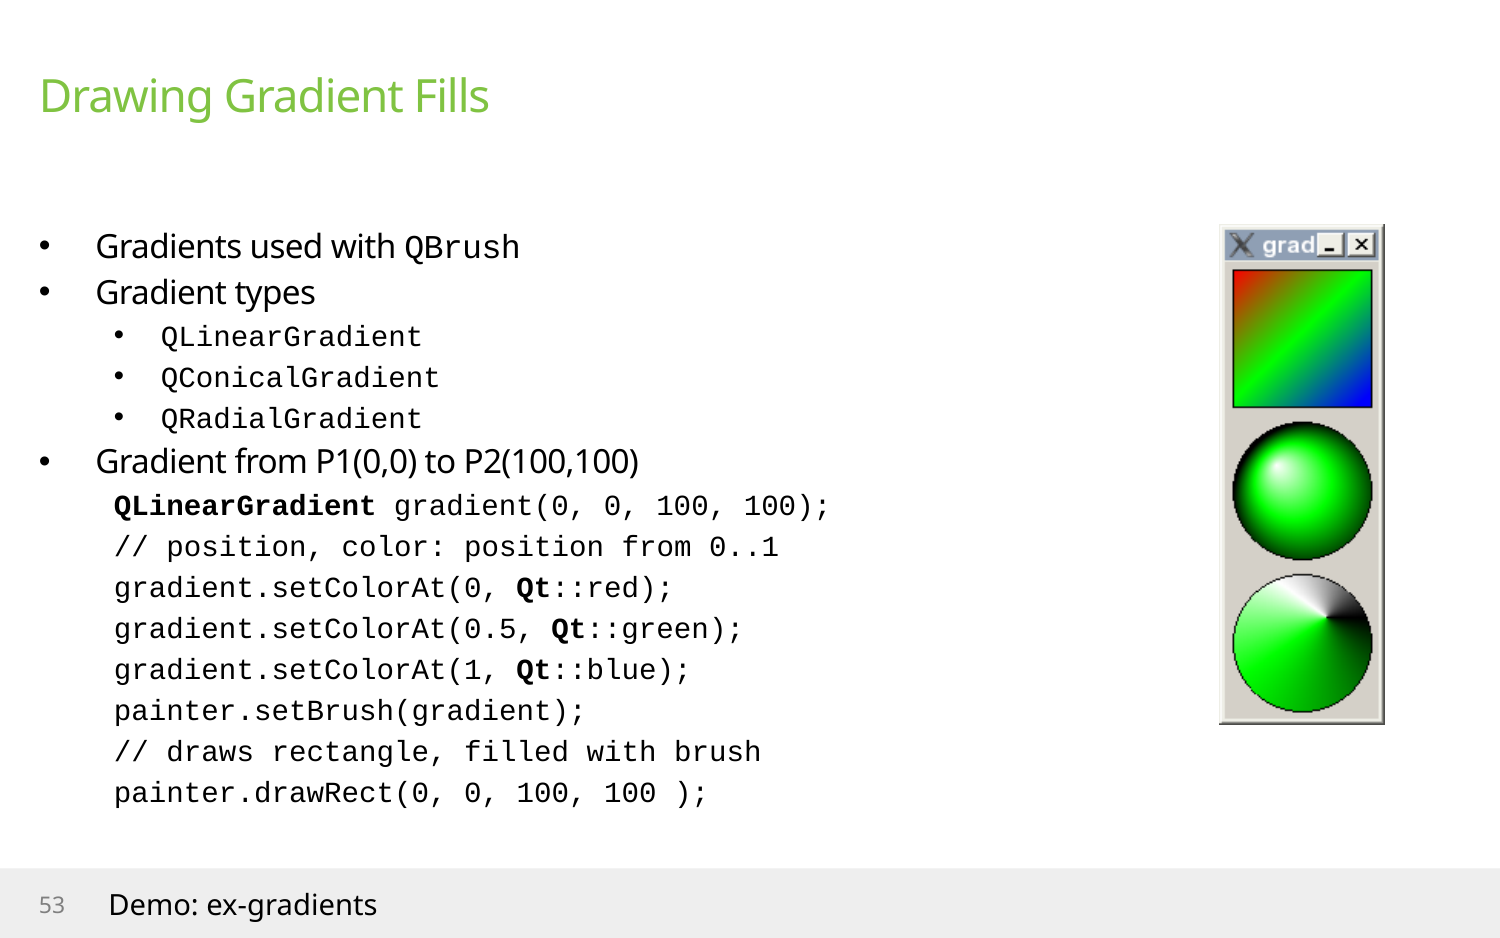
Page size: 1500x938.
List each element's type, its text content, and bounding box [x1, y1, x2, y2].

slide_number 53 [39, 892, 410, 921]
picture [1219, 224, 1385, 726]
text_box Demo: ex-gradients [93, 894, 795, 927]
title Drawing Gradient Fills [39, 66, 1052, 195]
list Gradients used with QBrush Gradient types QLinearGradient QConicalGradient QRadialGradient Gradient from P1(0,0) to P2(100,100) QLinearGradient gradient(0, 0, 100, 100); // position, color: position from 0..1 gradient.setColorAt(0, Qt::red); gradient.setColorAt(0.5, Qt::green); gradient.setColorAt(1, Qt::blue); painter.setBrush(gradient); // draws rectangle, filled with brush painter.drawRect(0, 0, 100, 100 ); [39, 224, 1471, 846]
